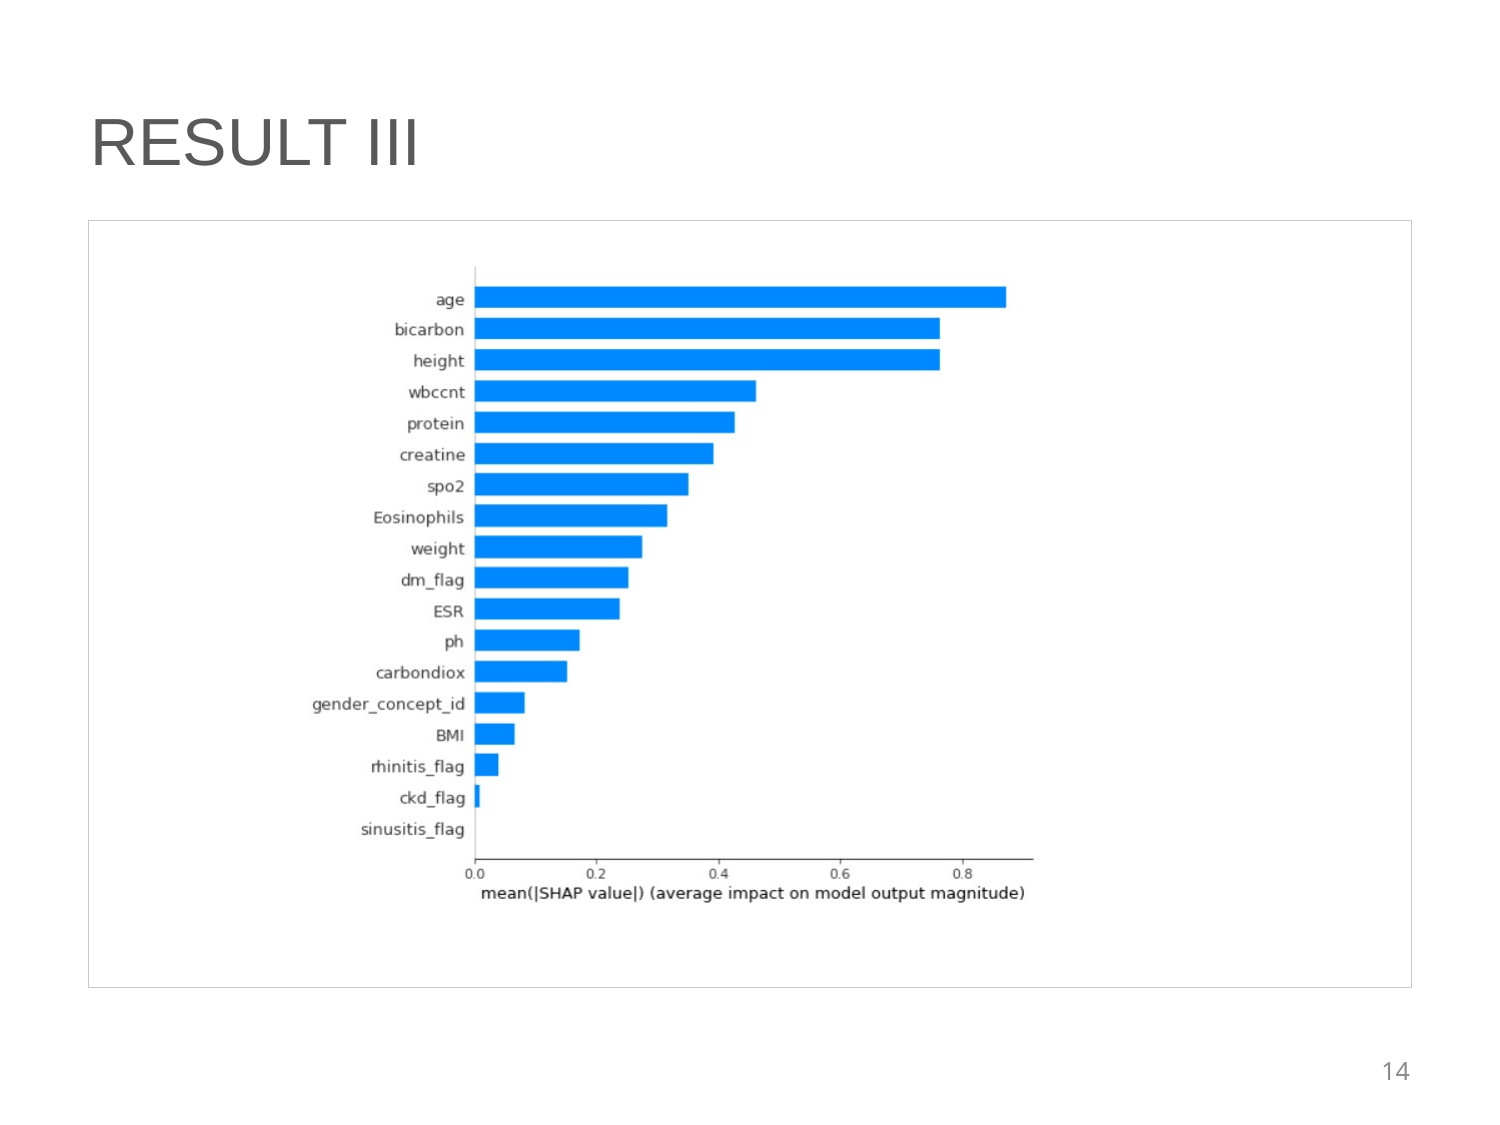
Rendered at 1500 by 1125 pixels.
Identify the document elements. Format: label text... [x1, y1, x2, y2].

picture [253, 255, 1129, 919]
slide_number 14 [1074, 1042, 1425, 1103]
title RESULT III [75, 45, 1425, 233]
text_box [86, 218, 1413, 990]
